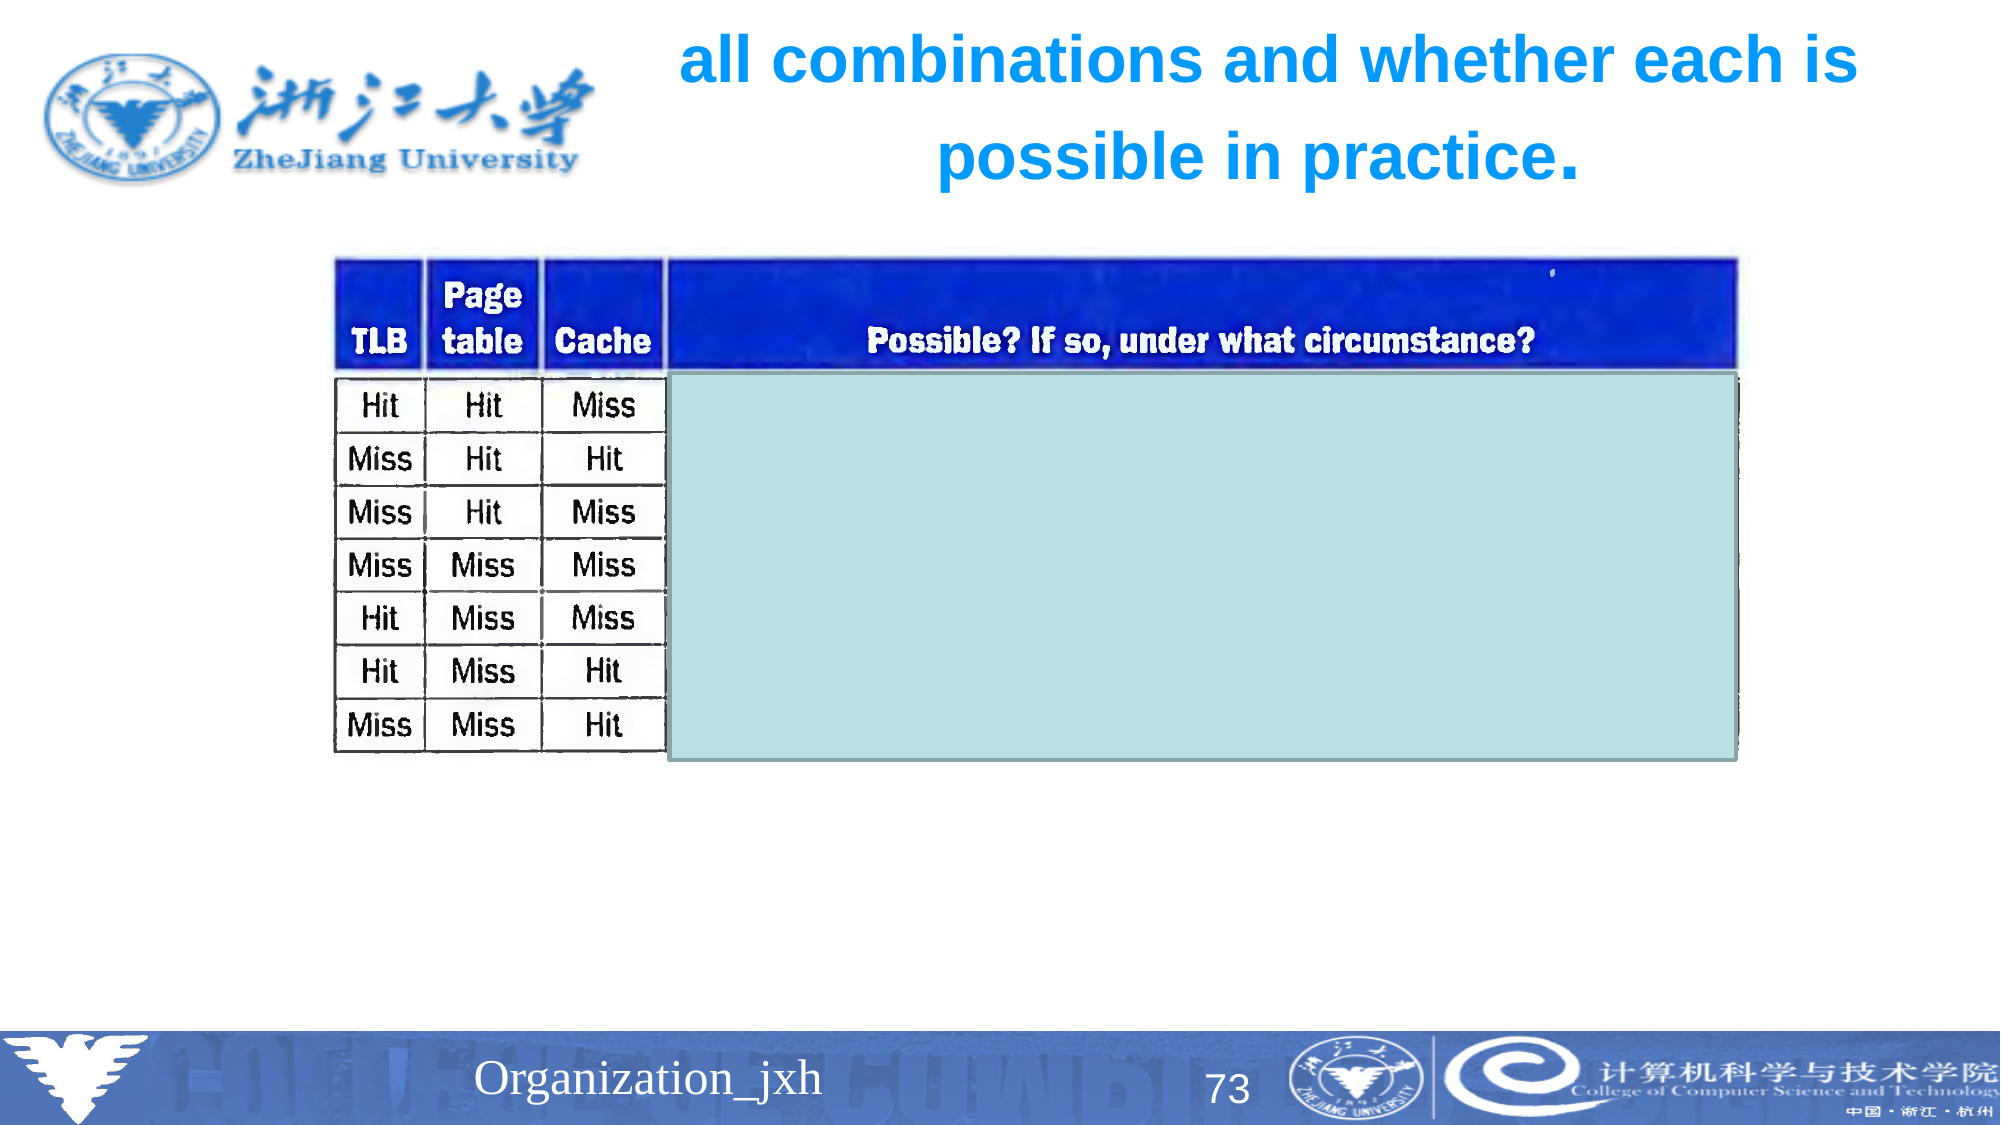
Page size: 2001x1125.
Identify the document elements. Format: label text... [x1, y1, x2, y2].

title all combinations and whether each is possible in practice. [624, 13, 1916, 200]
picture [325, 245, 1751, 762]
picture [0, 1031, 2000, 1125]
picture [31, 46, 604, 188]
